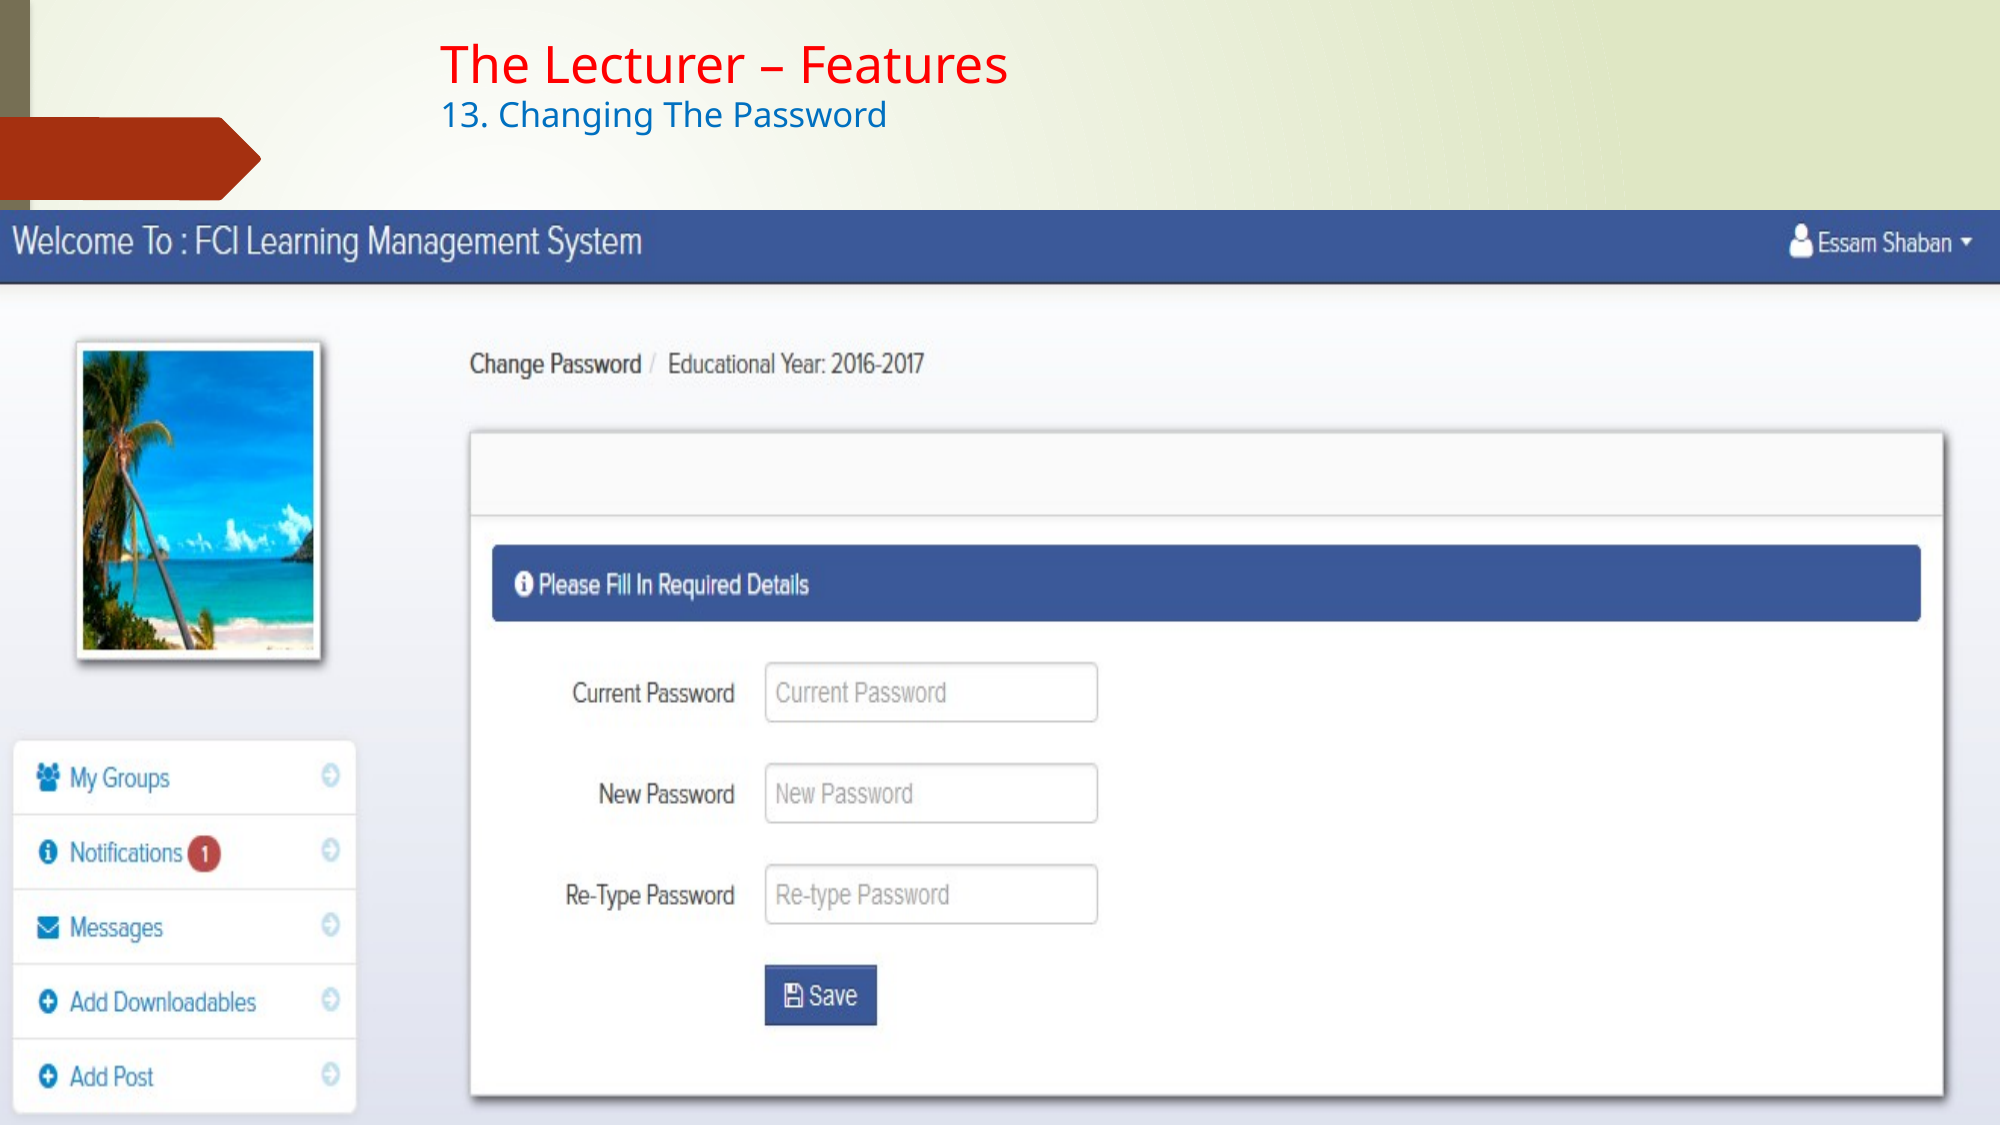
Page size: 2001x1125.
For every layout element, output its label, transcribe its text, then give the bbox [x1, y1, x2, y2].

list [0, 210, 2000, 1125]
title The Lecturer – Features 13. Changing The Password [425, 23, 1888, 144]
